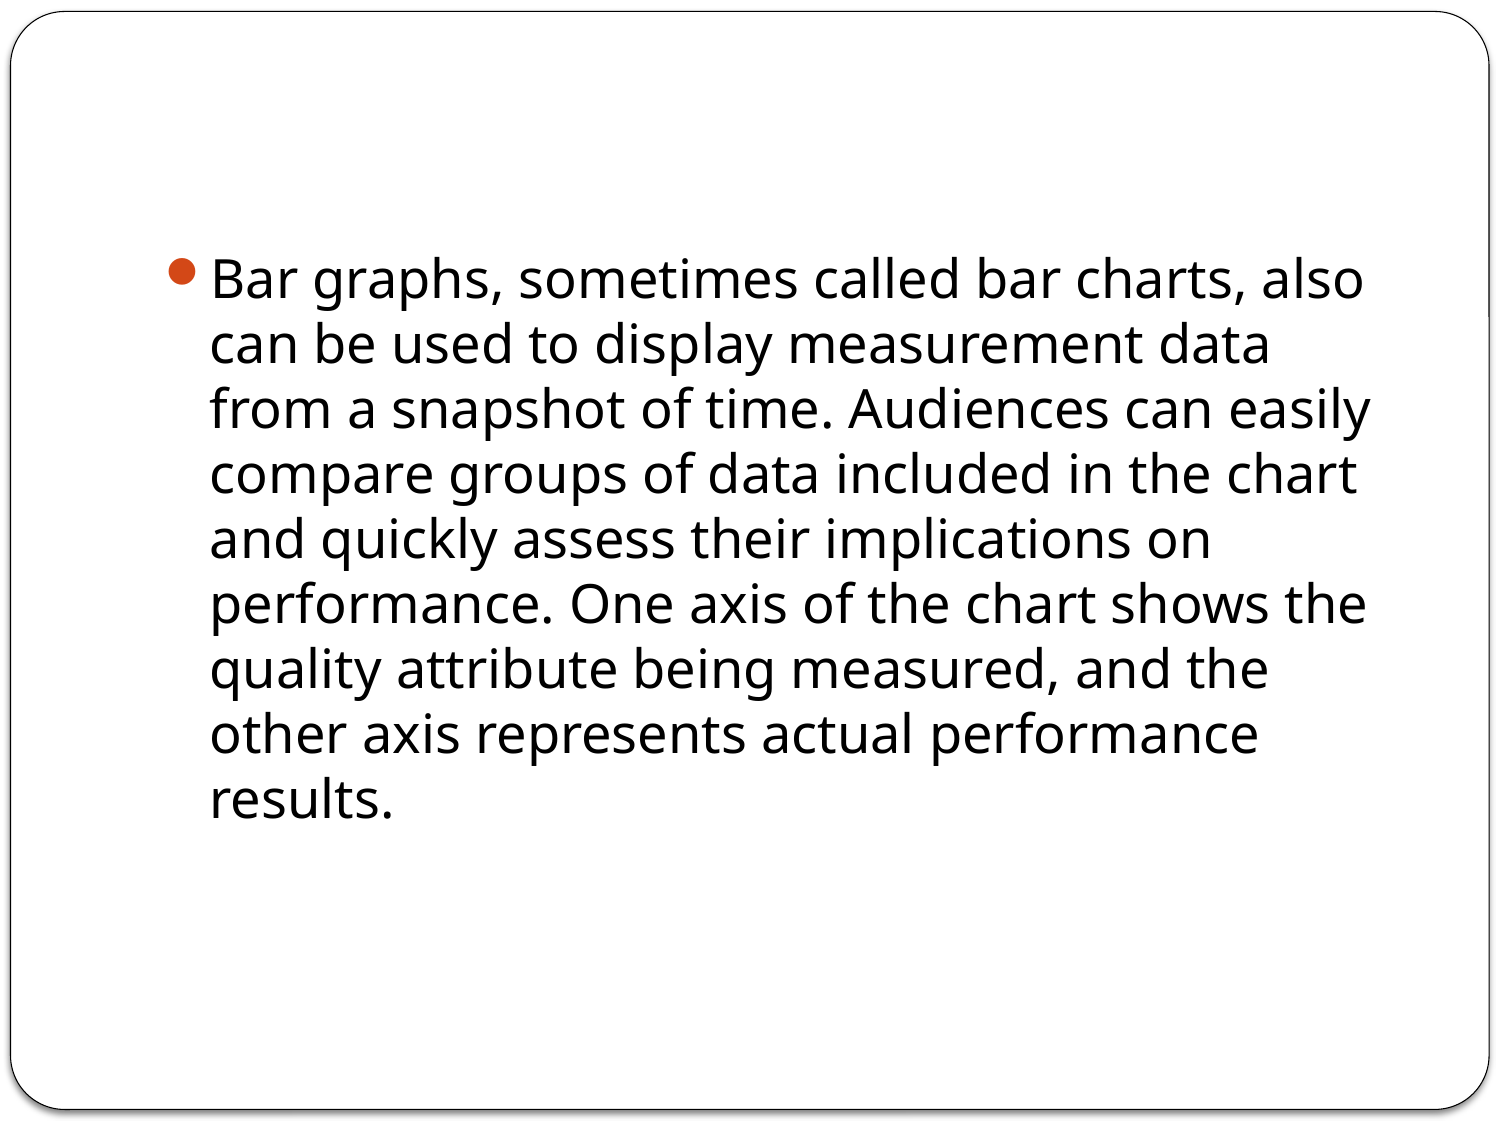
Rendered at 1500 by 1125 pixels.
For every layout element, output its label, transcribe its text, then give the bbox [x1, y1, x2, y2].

list Bar graphs, sometimes called bar charts, also can be used to display measurement data from a snapshot of time. Audiences can easily compare groups of data included in the chart and quickly assess their implications on performance. One axis of the chart shows the quality attribute being measured, and the other axis represents actual performance results. [150, 237, 1425, 988]
